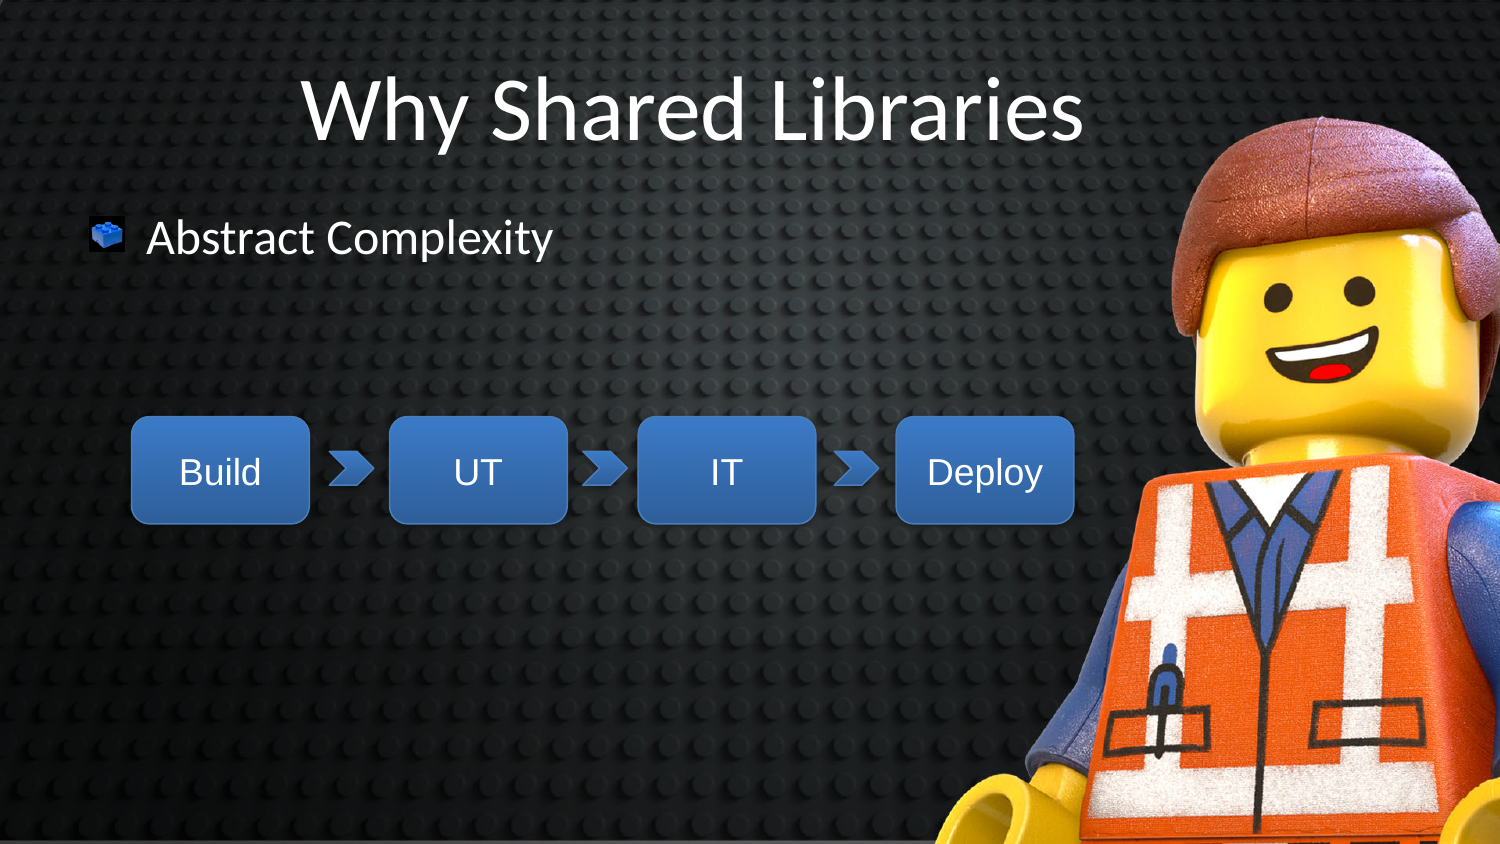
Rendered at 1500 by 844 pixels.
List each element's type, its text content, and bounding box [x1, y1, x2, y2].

text_box Why Shared Libraries [75, 33, 1425, 175]
text_box [328, 450, 375, 486]
text_box Build [130, 415, 311, 525]
text_box [582, 450, 628, 486]
text_box UT [388, 415, 569, 525]
text_box Abstract Complexity [75, 196, 1425, 754]
text_box Deploy [895, 415, 1075, 525]
text_box IT [637, 415, 817, 525]
picture [0, 0, 1500, 844]
text_box [833, 450, 880, 486]
